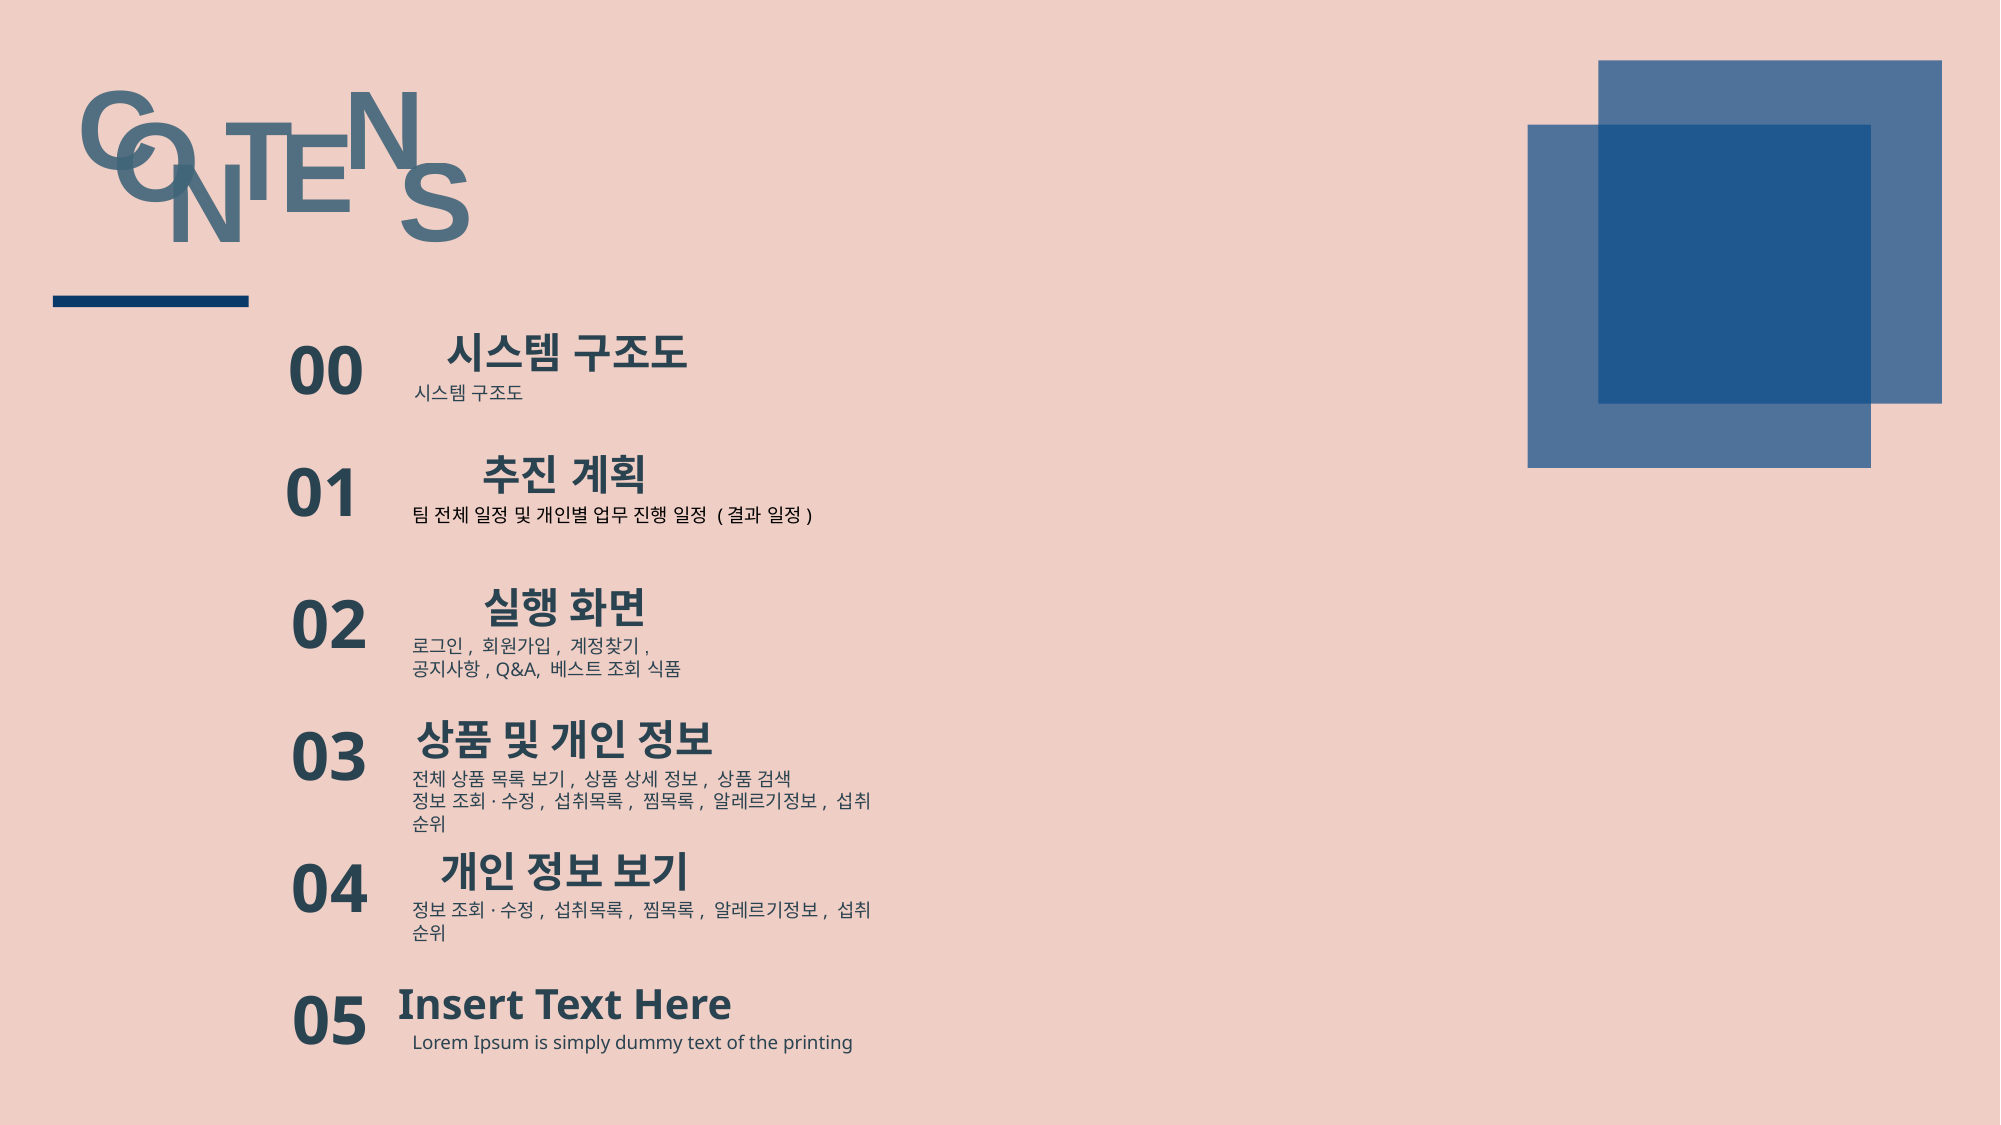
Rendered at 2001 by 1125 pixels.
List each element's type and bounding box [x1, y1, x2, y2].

text_box [273, 574, 892, 671]
text_box [52, 295, 250, 308]
text_box [1527, 60, 1942, 468]
text_box [273, 970, 892, 1066]
text_box [273, 442, 892, 539]
text_box [276, 320, 895, 417]
text_box [273, 838, 892, 935]
text_box [273, 706, 892, 803]
text_box [63, 49, 486, 274]
